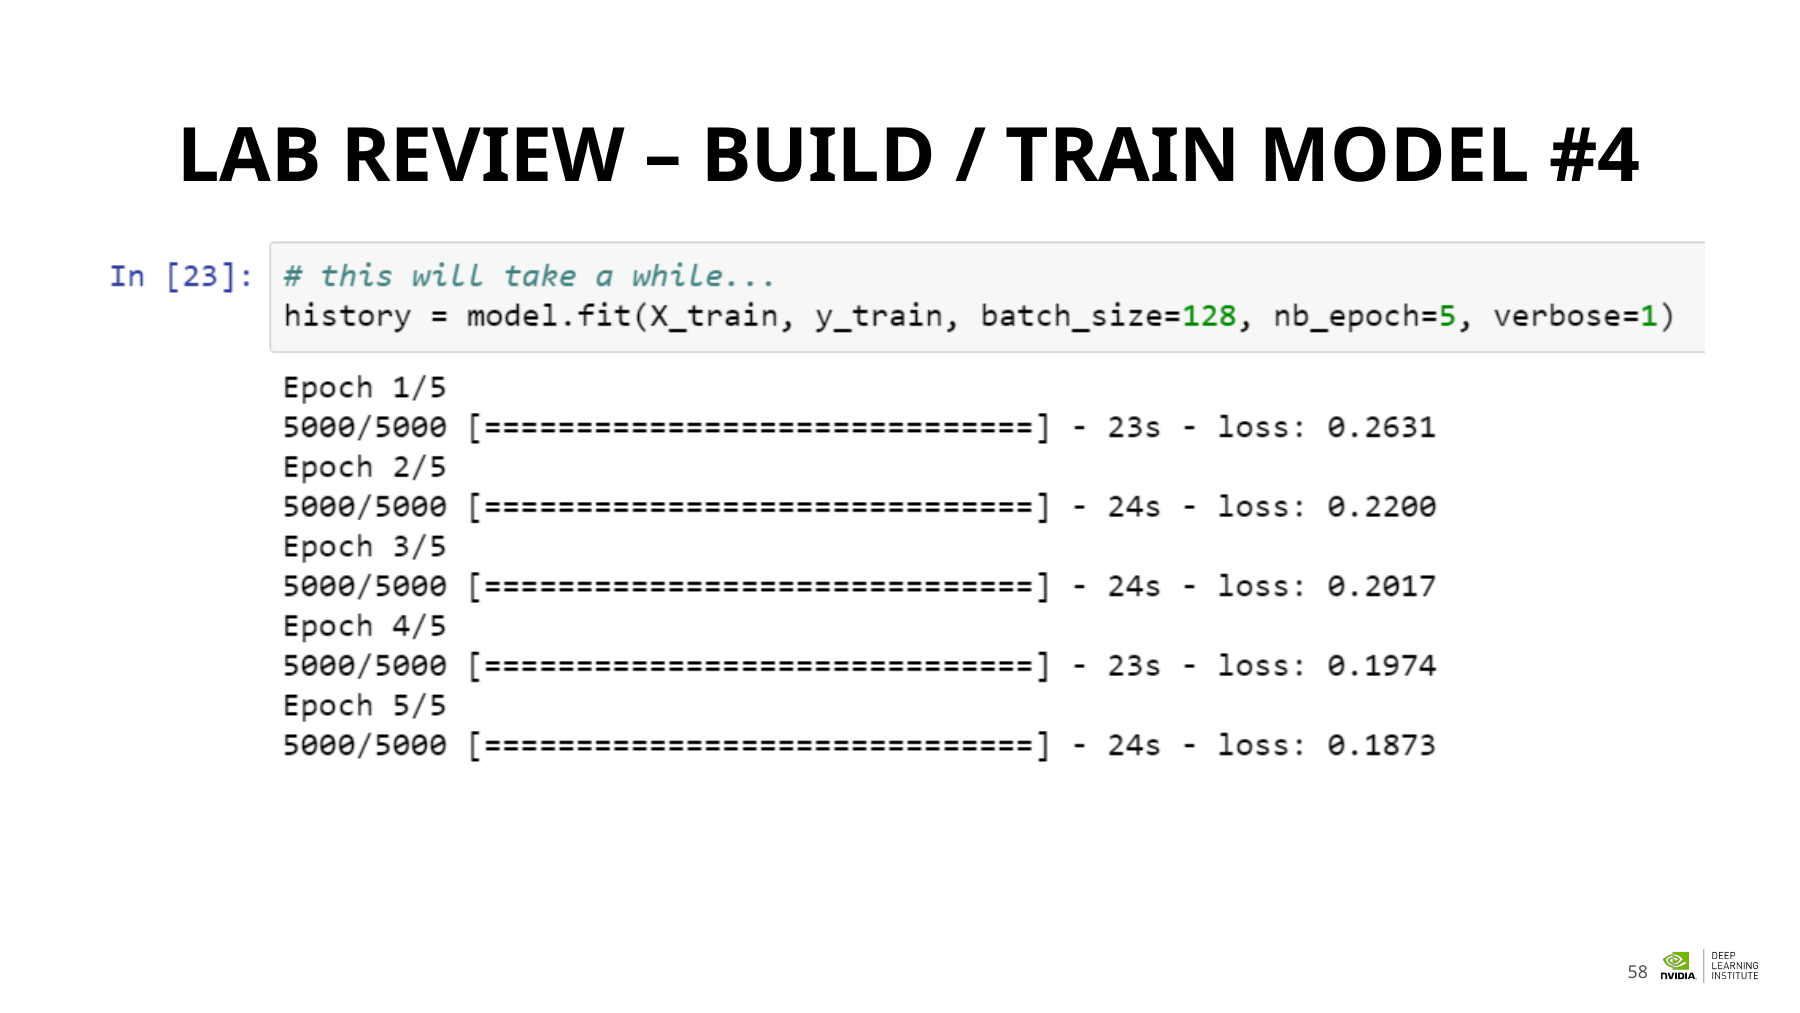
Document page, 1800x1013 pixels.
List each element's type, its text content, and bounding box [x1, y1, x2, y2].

picture [1661, 949, 1758, 983]
title LAB REVIEW – BUILD / TRAIN MODEL #4 [81, 108, 1719, 206]
picture [95, 218, 1705, 792]
